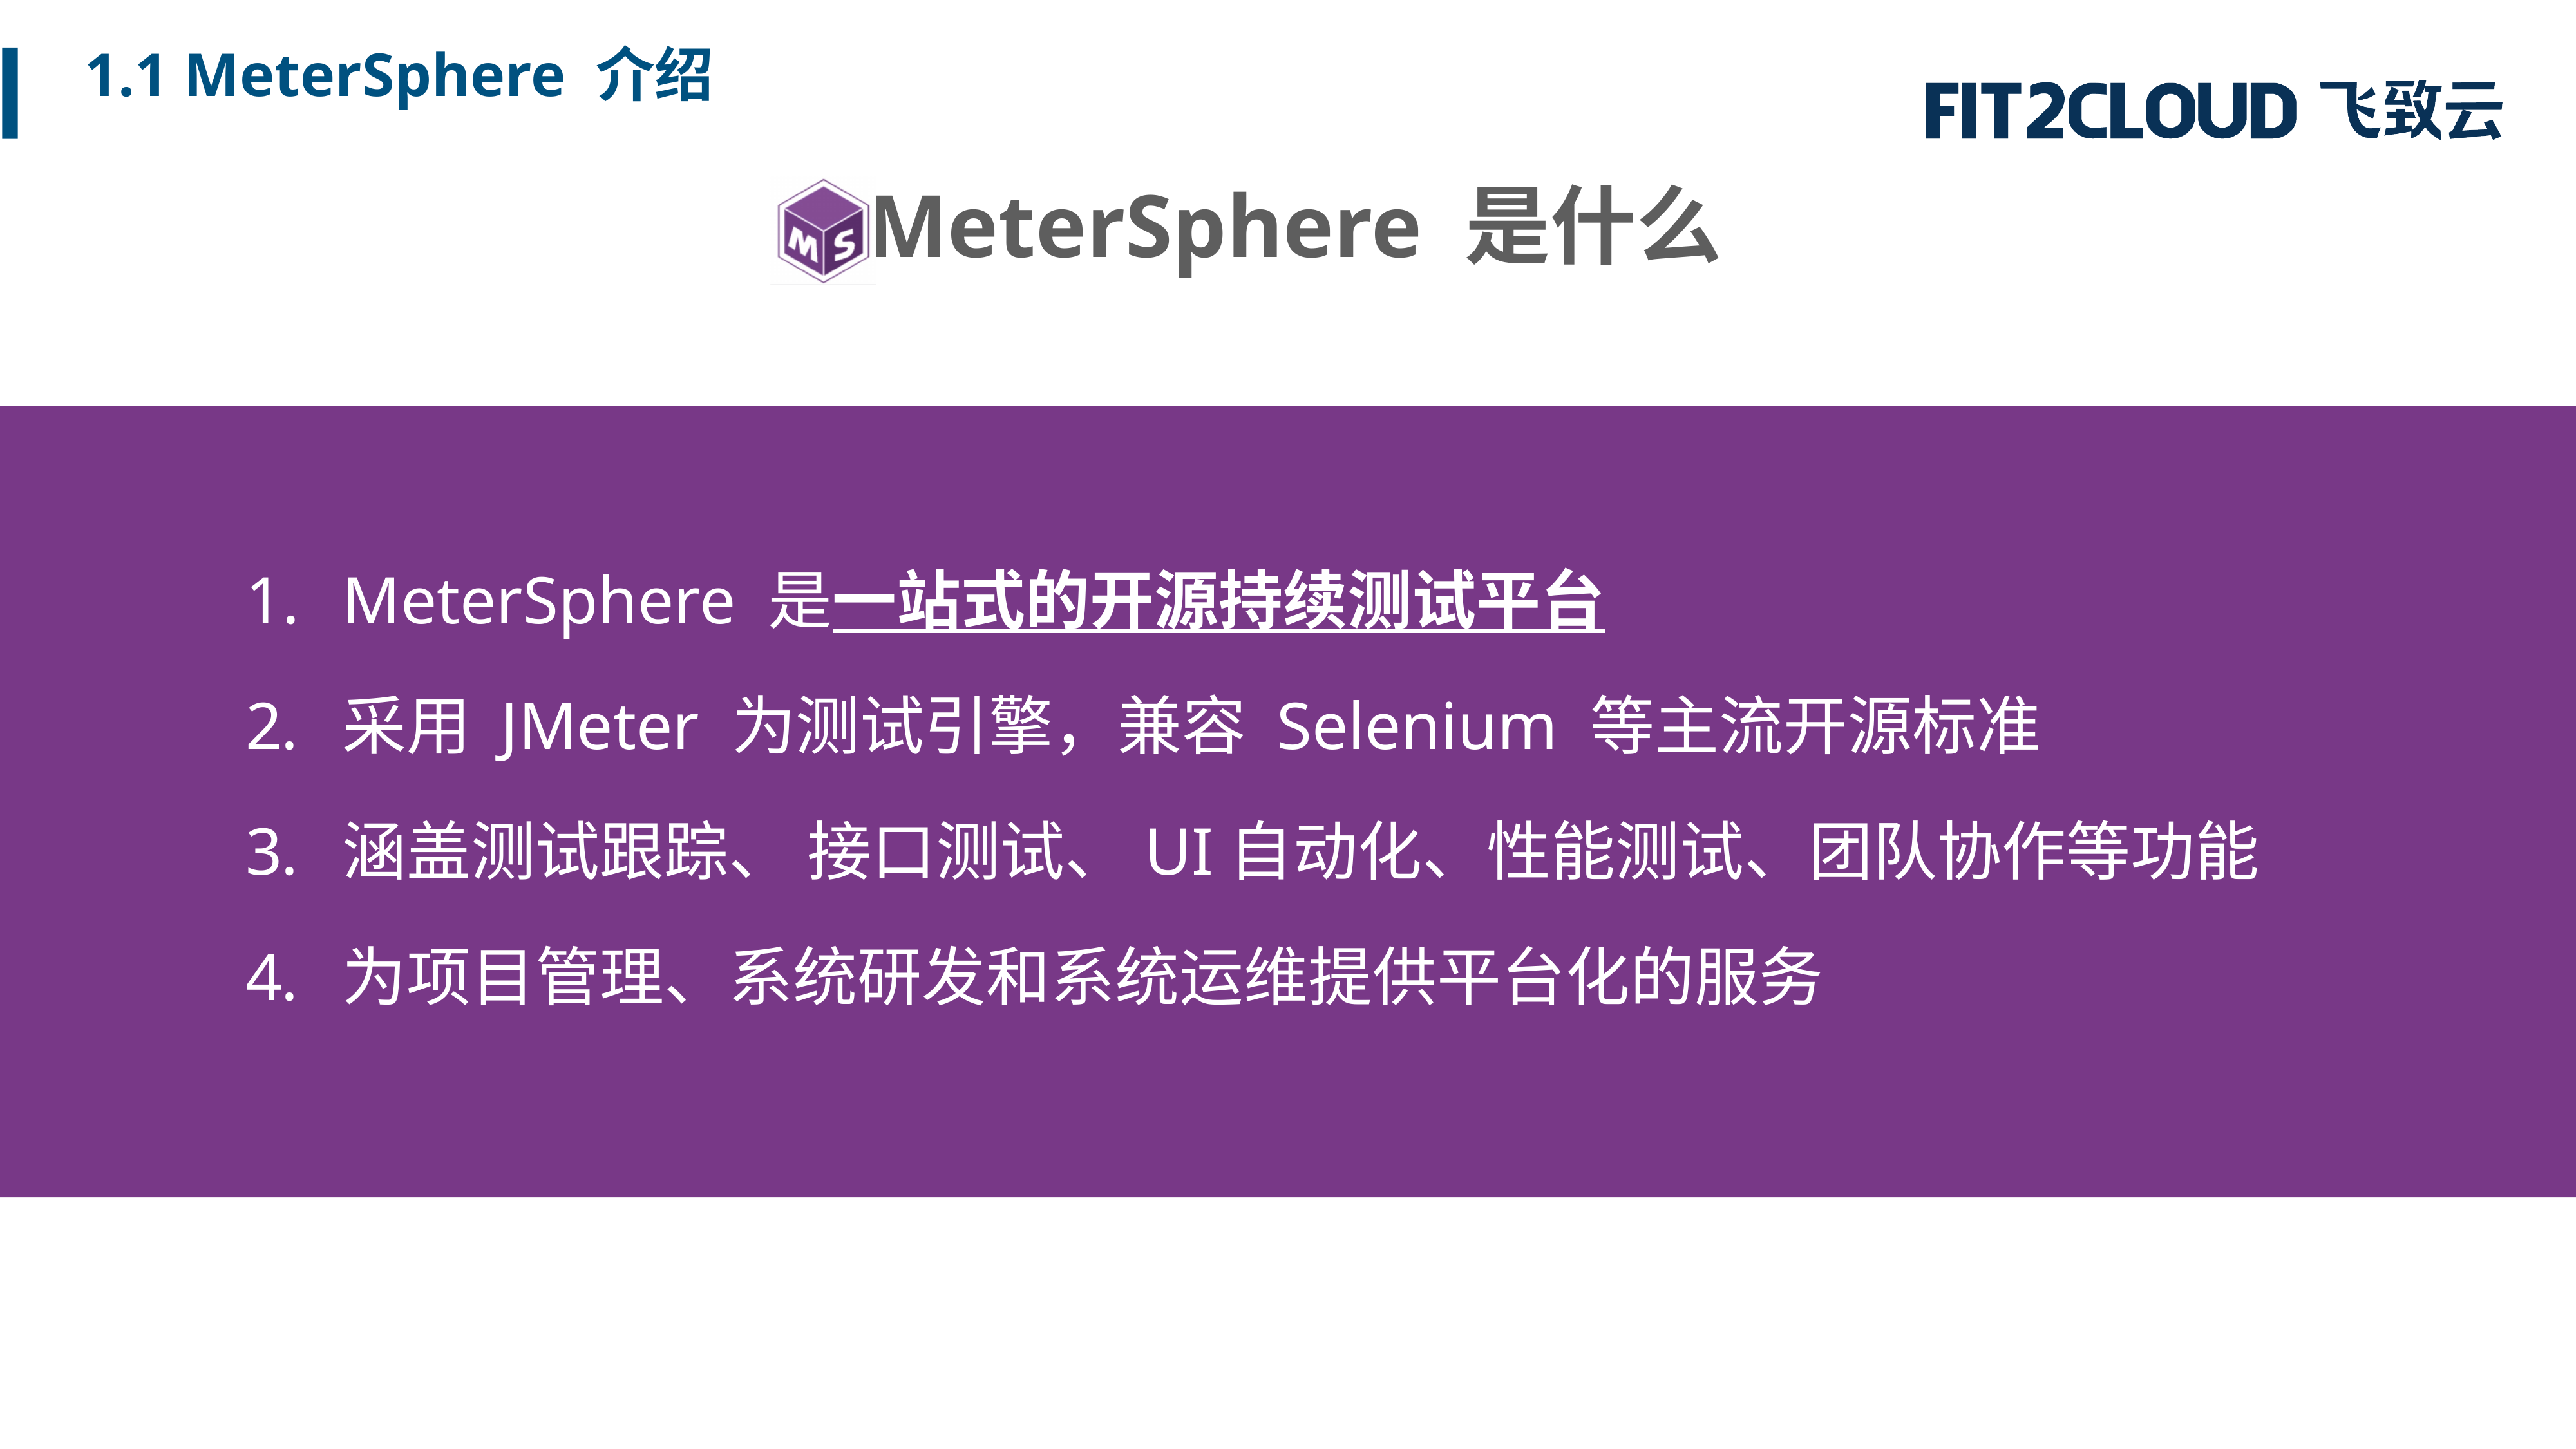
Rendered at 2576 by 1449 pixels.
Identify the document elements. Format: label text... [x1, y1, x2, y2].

picture [770, 176, 876, 285]
text_box [0, 406, 2576, 1198]
text_box [2, 47, 18, 139]
text_box MeterSphere 是一站式的开源持续测试平台 采用 JMeter 为测试引擎，兼容 Selenium 等主流开源标准 涵盖测试跟踪、 接口测试、UI自动化、性能测试、团队协作等功能 为项目管理、系统研发和系统运维提供平台化的服务 [238, 582, 2383, 1021]
picture [1926, 80, 2503, 140]
text_box 1.1 MeterSphere 介绍 [71, 40, 944, 173]
text_box MeterSphere 是什么 [0, 162, 2571, 284]
